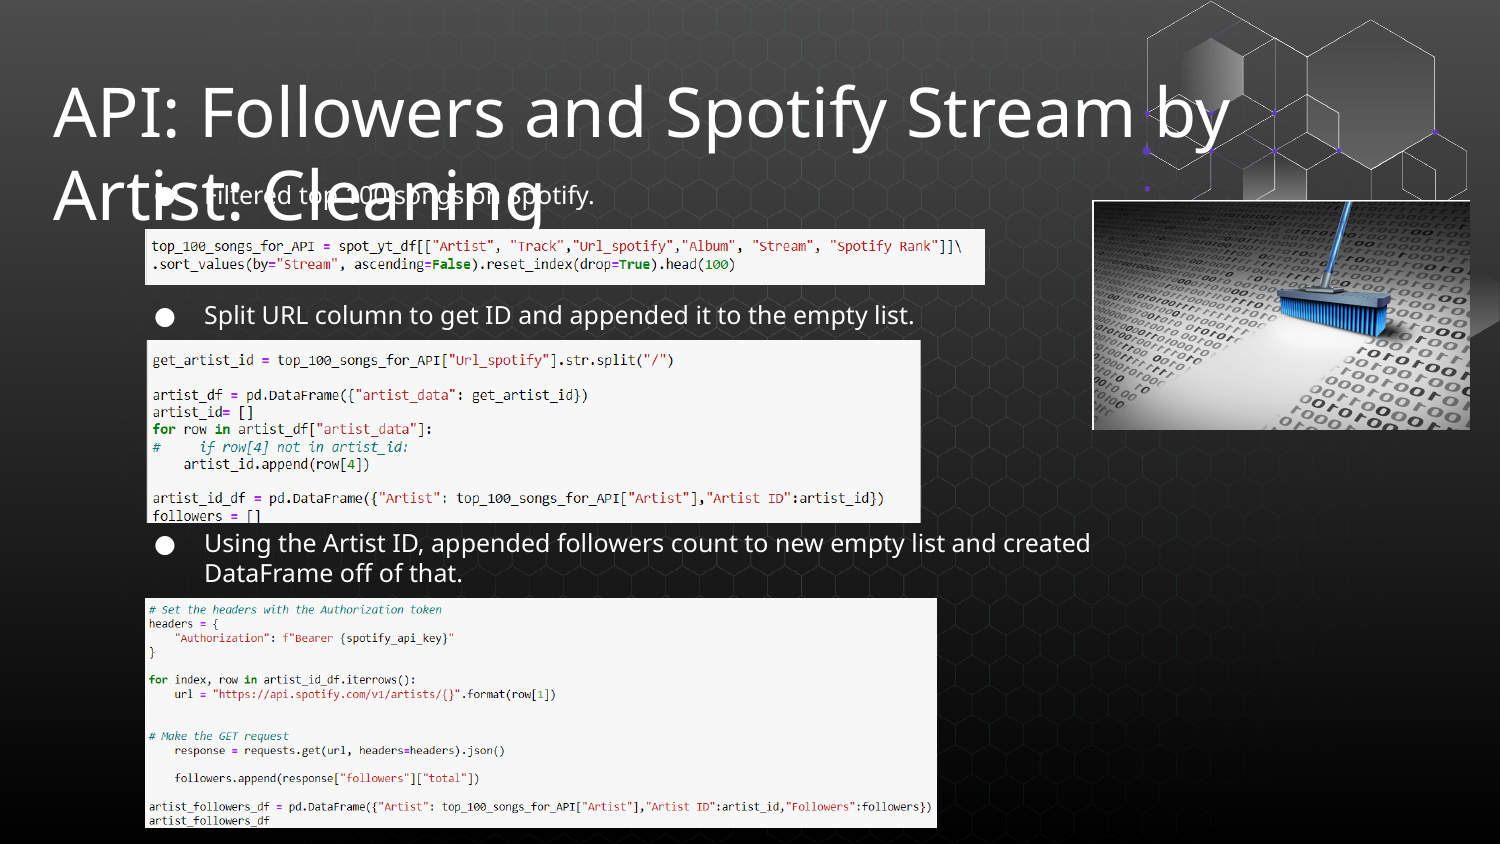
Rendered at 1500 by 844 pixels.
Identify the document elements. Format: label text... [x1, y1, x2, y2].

title API: Followers and Spotify Stream by Artist: Cleaning [38, 54, 1416, 165]
text_box Using the Artist ID, appended followers count to new empty list and created DataFrame off of that. [114, 512, 1123, 603]
text_box Filtered top 100 songs on Spotify. [114, 164, 1123, 224]
text_box Split URL column to get ID and appended it to the empty list. [114, 284, 1087, 345]
picture [95, 0, 1500, 844]
